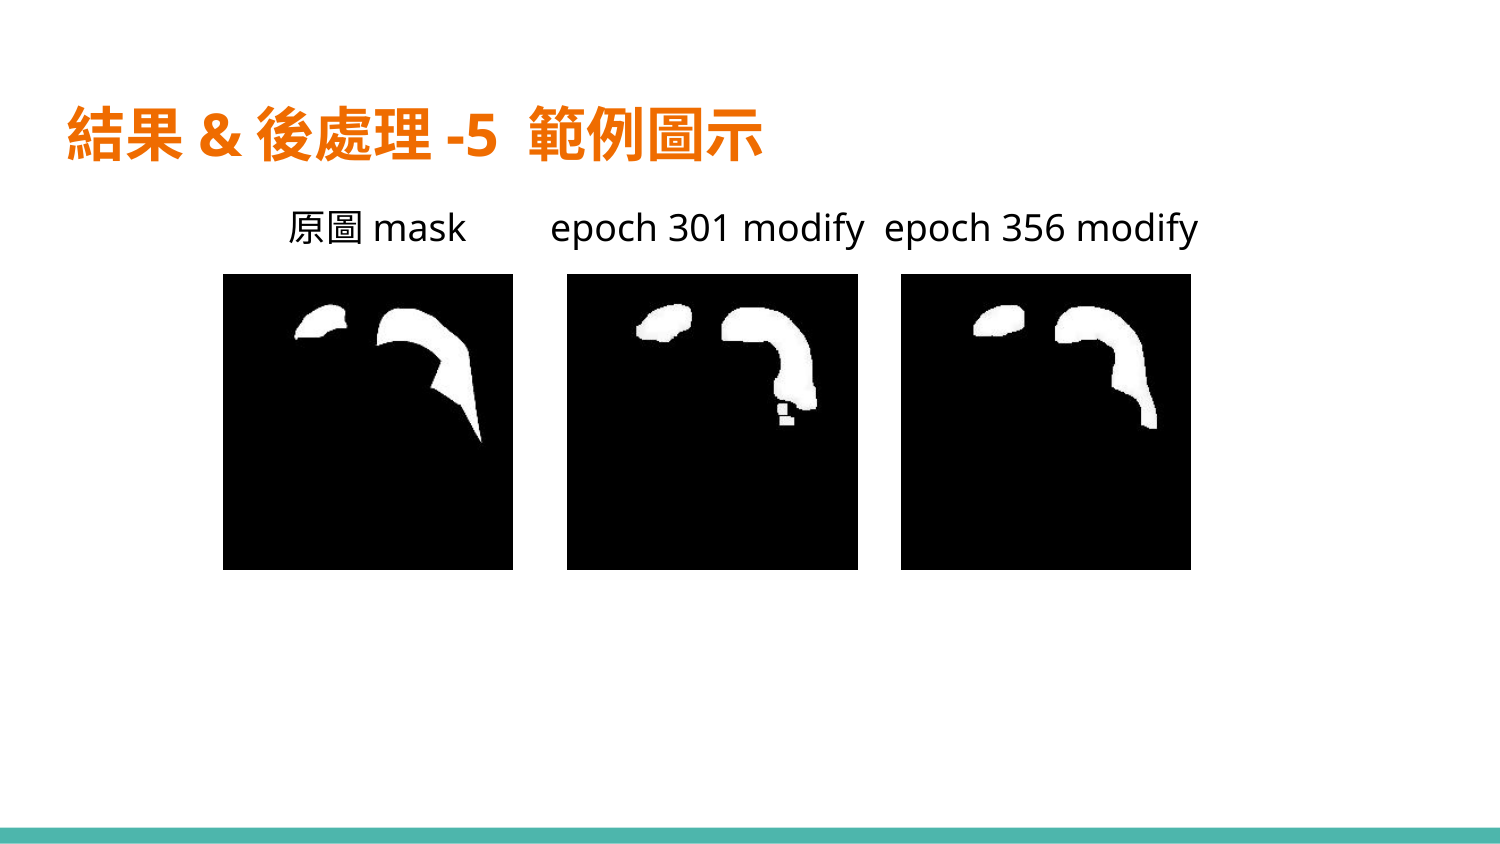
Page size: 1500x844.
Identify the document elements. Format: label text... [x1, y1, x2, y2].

title 結果&後處理-5 範例圖示 [51, 72, 1449, 189]
text_box 原圖mask [273, 188, 501, 264]
picture [567, 274, 858, 570]
picture [223, 274, 514, 570]
picture [900, 274, 1191, 570]
text_box epoch 301 modify [535, 188, 868, 264]
text_box epoch 356 modify [868, 188, 1224, 264]
